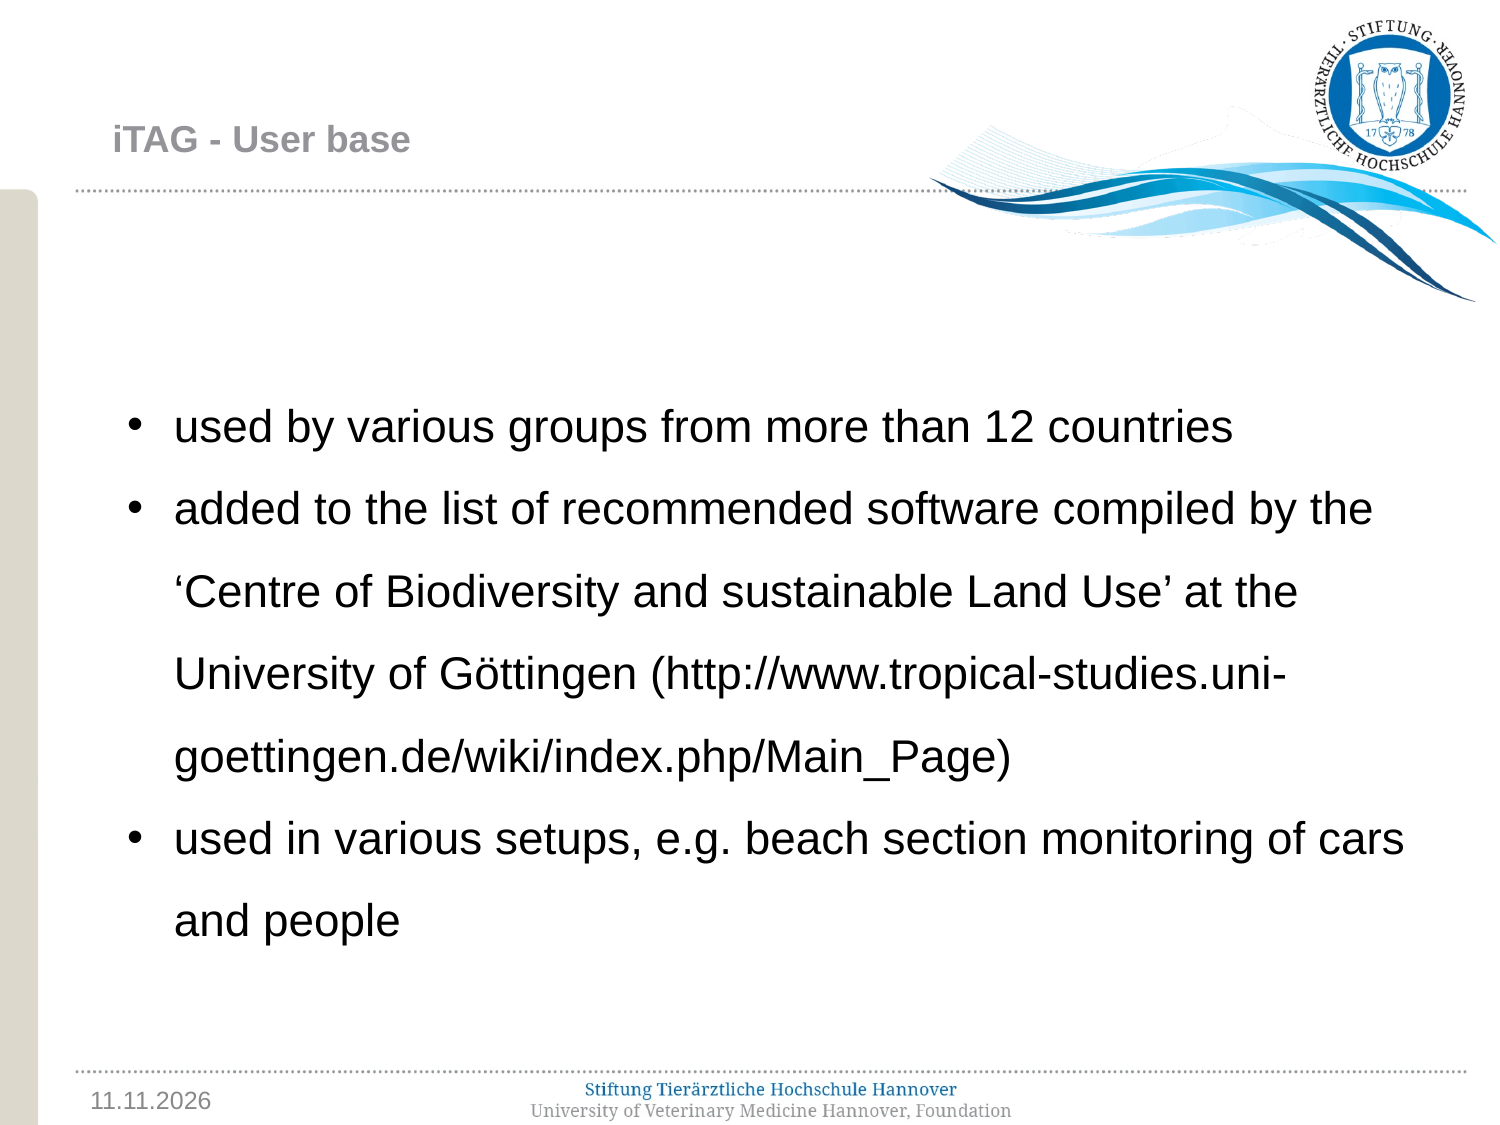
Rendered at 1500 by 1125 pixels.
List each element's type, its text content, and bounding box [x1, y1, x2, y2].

list iTAG - User base [111, 89, 1223, 185]
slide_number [75, 1069, 425, 1125]
text_box used by various groups from more than 12 countries added to the list of recommended software compiled by the ‘Centre of Biodiversity and sustainable Land Use’ at the University of Göttingen (http://www.tropical-studies.uni-goettingen.de/wiki/index.php/Main_Page) used in various setups, e.g. beach section monitoring of cars and people [112, 361, 1447, 954]
picture [0, 0, 1500, 1125]
